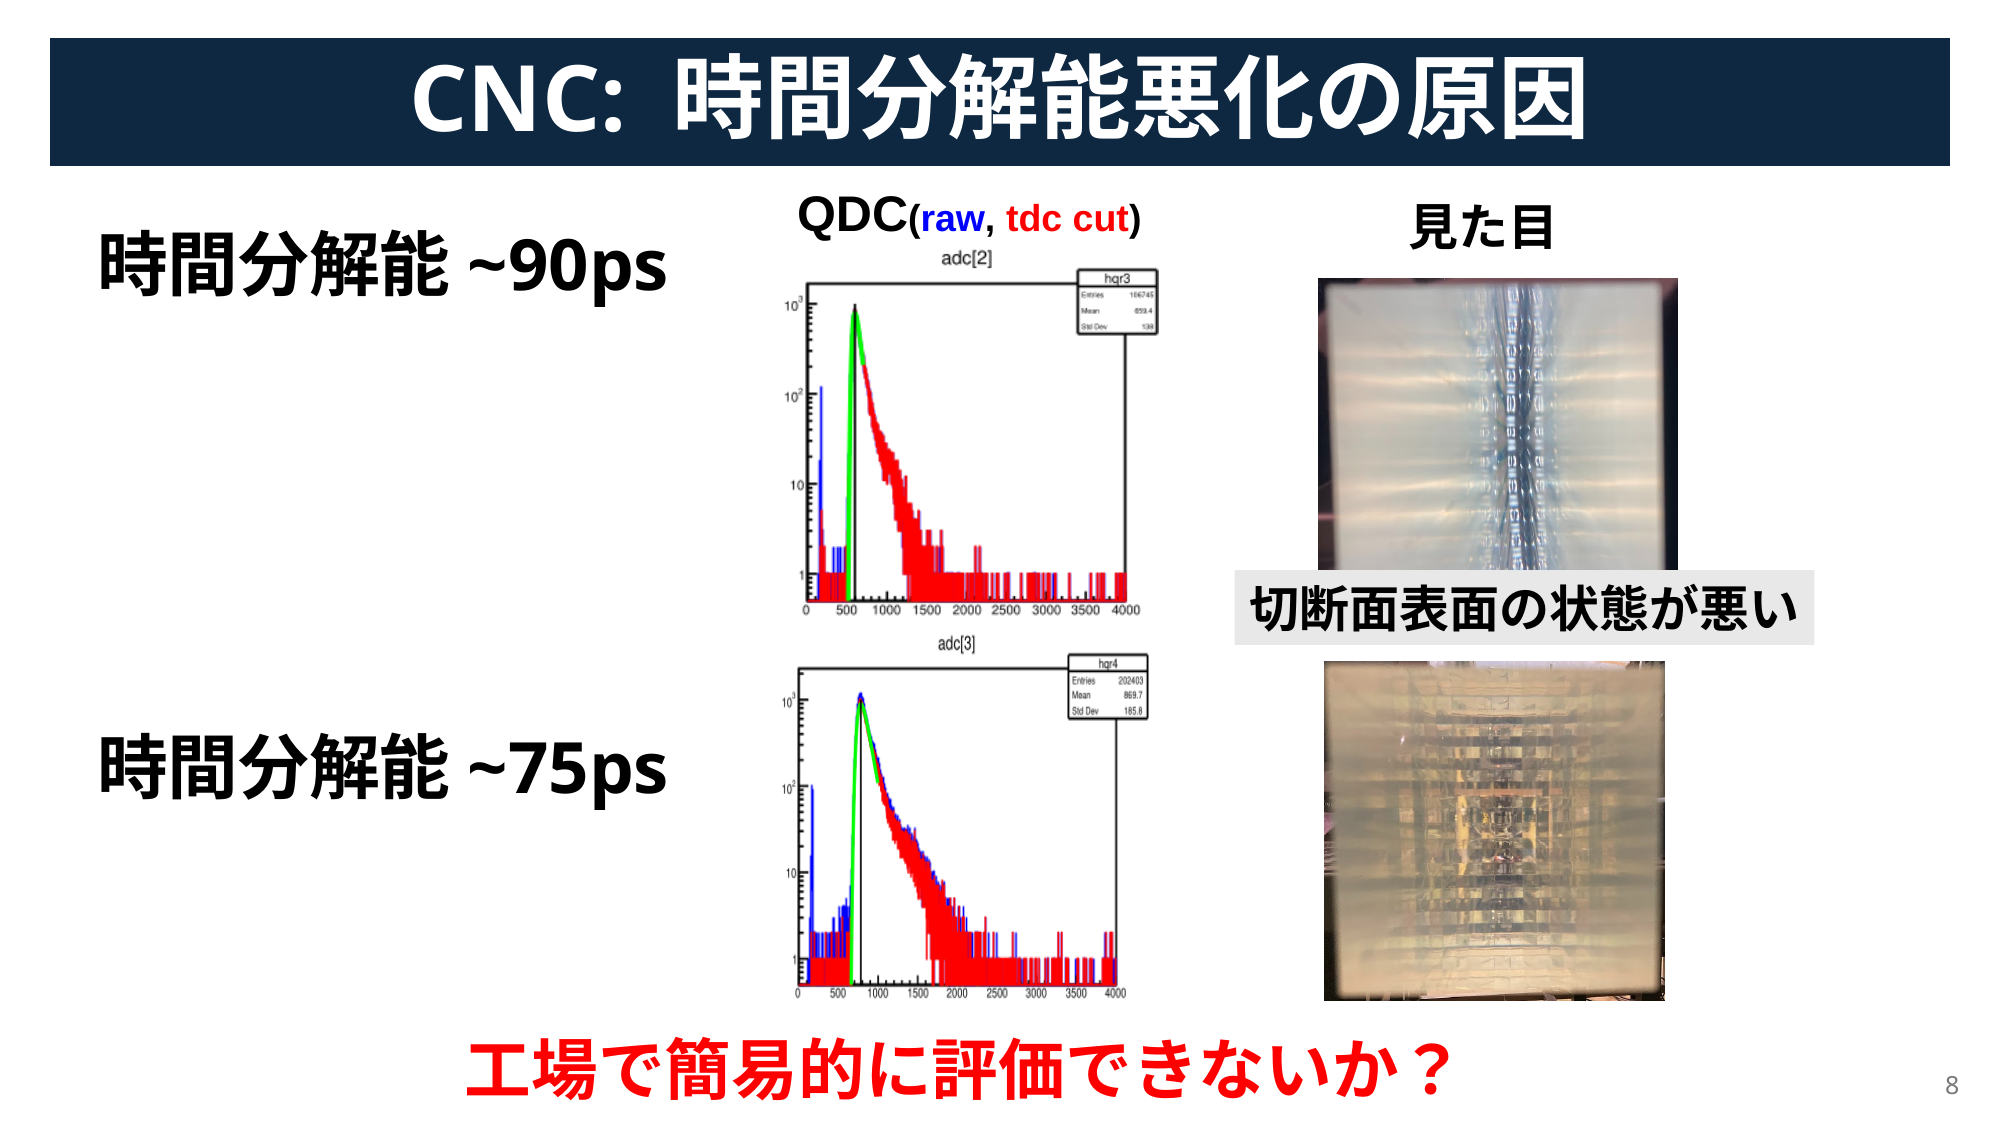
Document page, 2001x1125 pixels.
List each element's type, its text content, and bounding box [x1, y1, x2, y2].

text_box 切断面表面の状態が悪い [1234, 570, 1815, 645]
picture [775, 630, 1156, 1002]
text_box 時間分解能~75ps [82, 715, 684, 815]
text_box 見た目 [1393, 187, 1603, 263]
slide_number 8 [1524, 1056, 1975, 1117]
text_box 工場で簡易的に評価できないか？ [450, 1020, 1482, 1116]
picture [1323, 660, 1666, 1002]
text_box 時間分解能~90ps [82, 212, 684, 313]
picture [781, 246, 1160, 617]
text_box QDC(raw, tdc cut) [782, 174, 1161, 250]
text_box CNC: 時間分解能悪化の原因 [50, 38, 1950, 166]
picture [1317, 278, 1679, 615]
